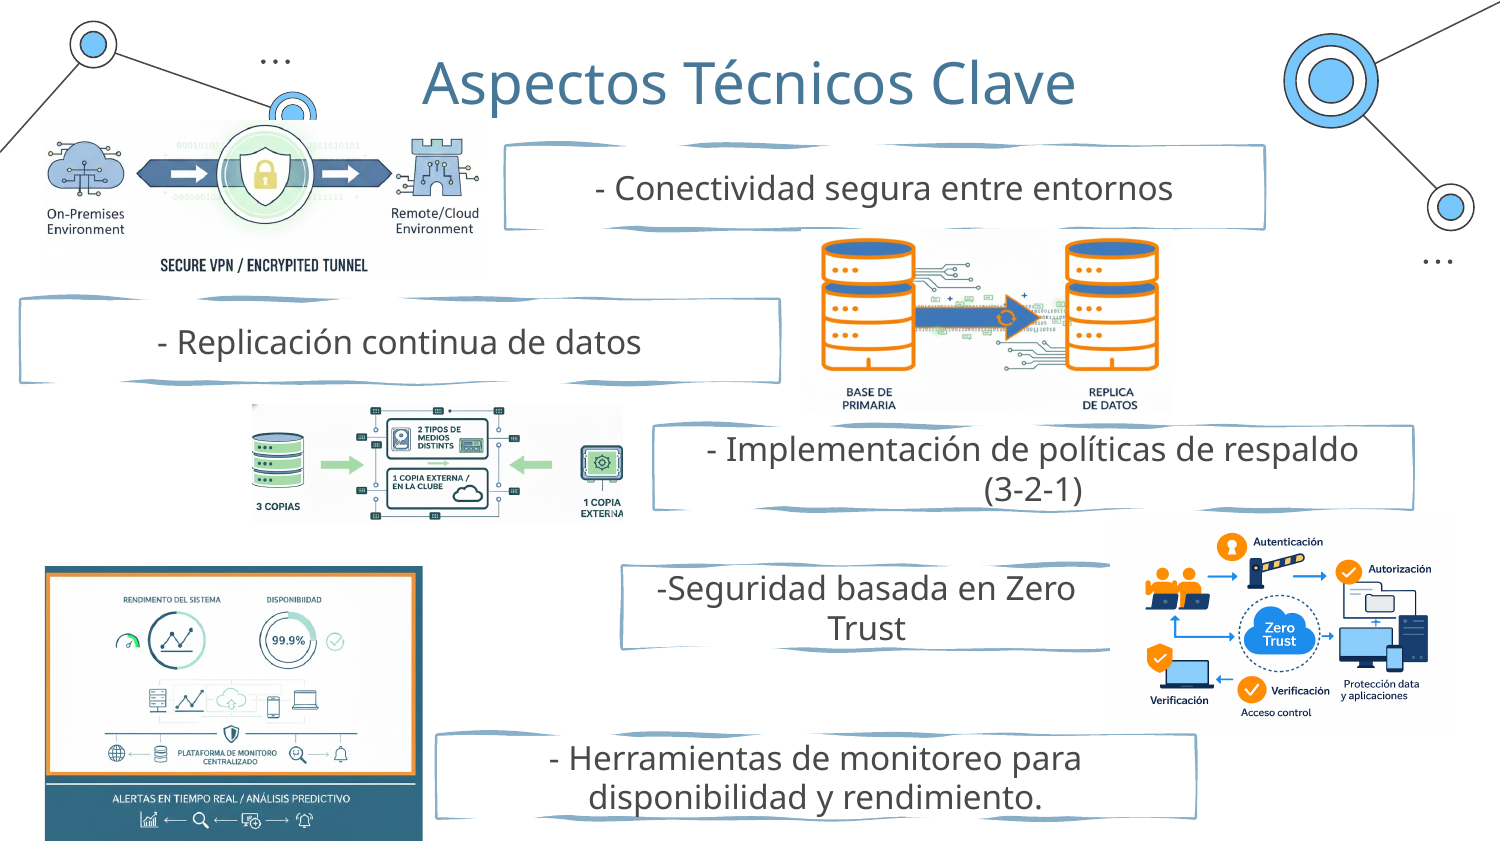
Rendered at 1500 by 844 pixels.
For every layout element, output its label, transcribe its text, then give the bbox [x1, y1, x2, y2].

picture [44, 566, 423, 841]
text_box - Implementación de políticas de respaldo (3‑2‑1) [654, 424, 1413, 511]
text_box - Conectividad segura entre entornos [505, 143, 1265, 231]
picture [44, 120, 487, 281]
picture [801, 229, 1173, 414]
text_box - Herramientas de monitoreo para disponibilidad y rendimiento. [437, 732, 1196, 820]
text_box - Replicación continua de datos [20, 297, 780, 384]
picture [1110, 517, 1455, 732]
text_box Aspectos Técnicos Clave [292, 30, 1208, 129]
text_box -Seguridad basada en Zero Trust [622, 564, 1105, 651]
picture [251, 404, 624, 525]
